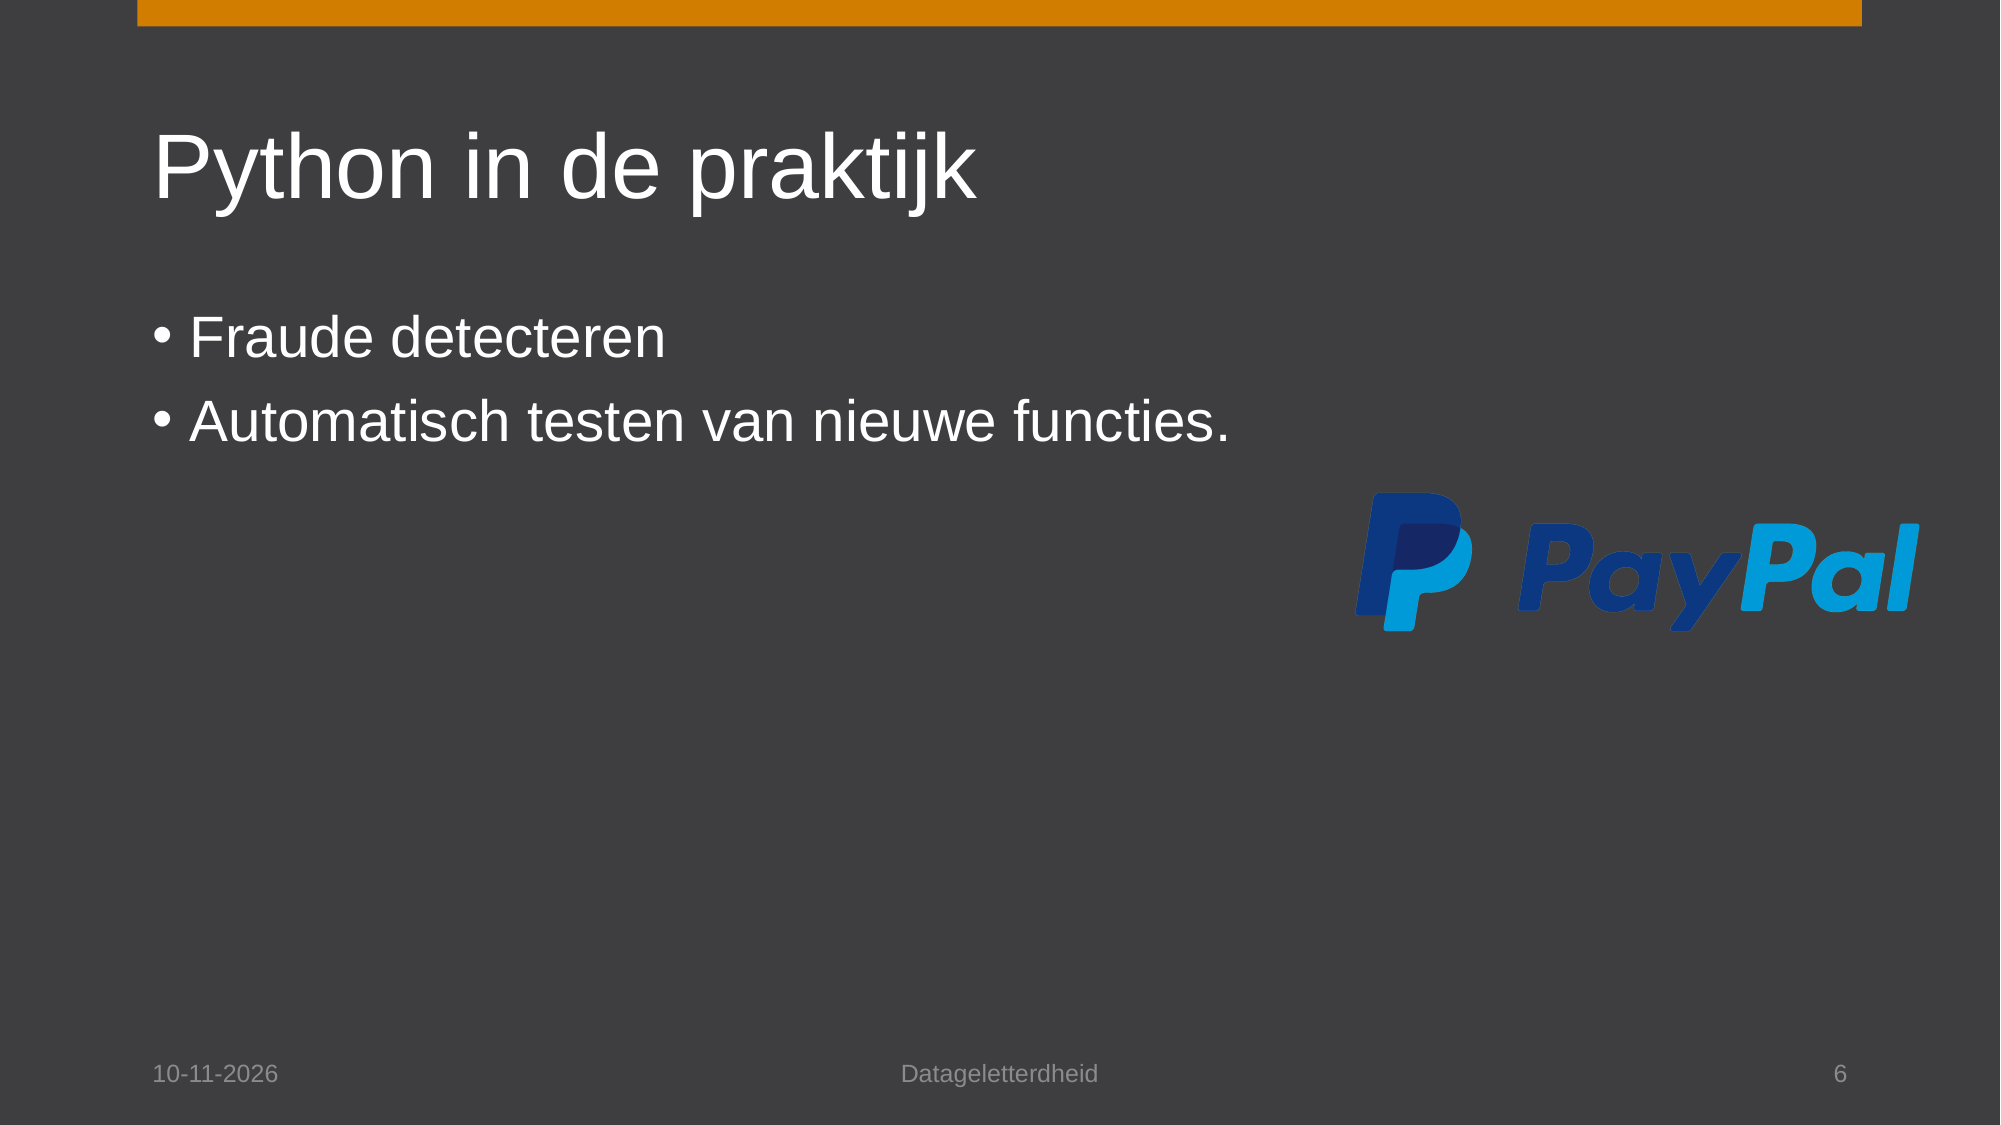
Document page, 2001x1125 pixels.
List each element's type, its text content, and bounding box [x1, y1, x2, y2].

list Fraude detecteren Automatisch testen van nieuwe functies. [137, 299, 1863, 1014]
slide_number 6 [1412, 1042, 1863, 1103]
footer Datageletterdheid [662, 1042, 1338, 1103]
picture [1352, 401, 1923, 723]
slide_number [137, 1042, 588, 1103]
title Python in de praktijk [137, 59, 1863, 278]
